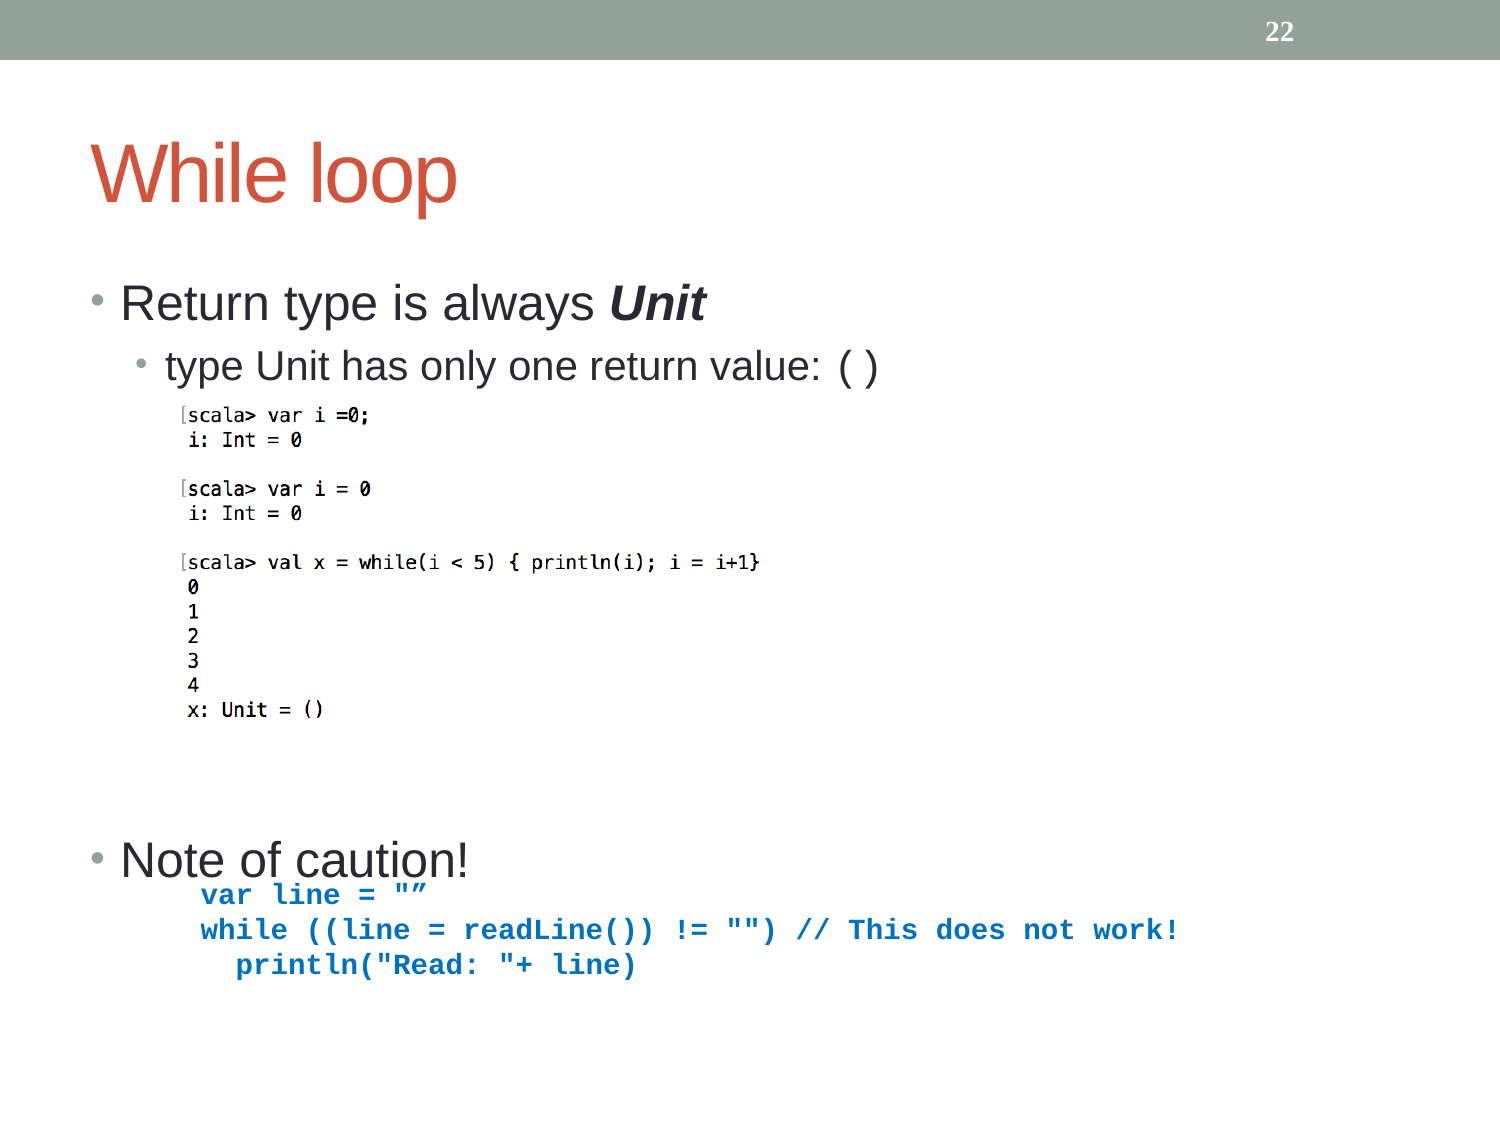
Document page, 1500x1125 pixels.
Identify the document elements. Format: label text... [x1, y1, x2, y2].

picture [181, 401, 763, 736]
title While loop [75, 87, 1425, 250]
slide_number 22 [1250, 3, 1425, 57]
text_box var line = "” while ((line = readLine()) != "") // This does not work! println("Read: "+ line) [185, 868, 1196, 988]
list Return type is always Unit type Unit has only one return value: () Note of caution! [75, 262, 1425, 1063]
